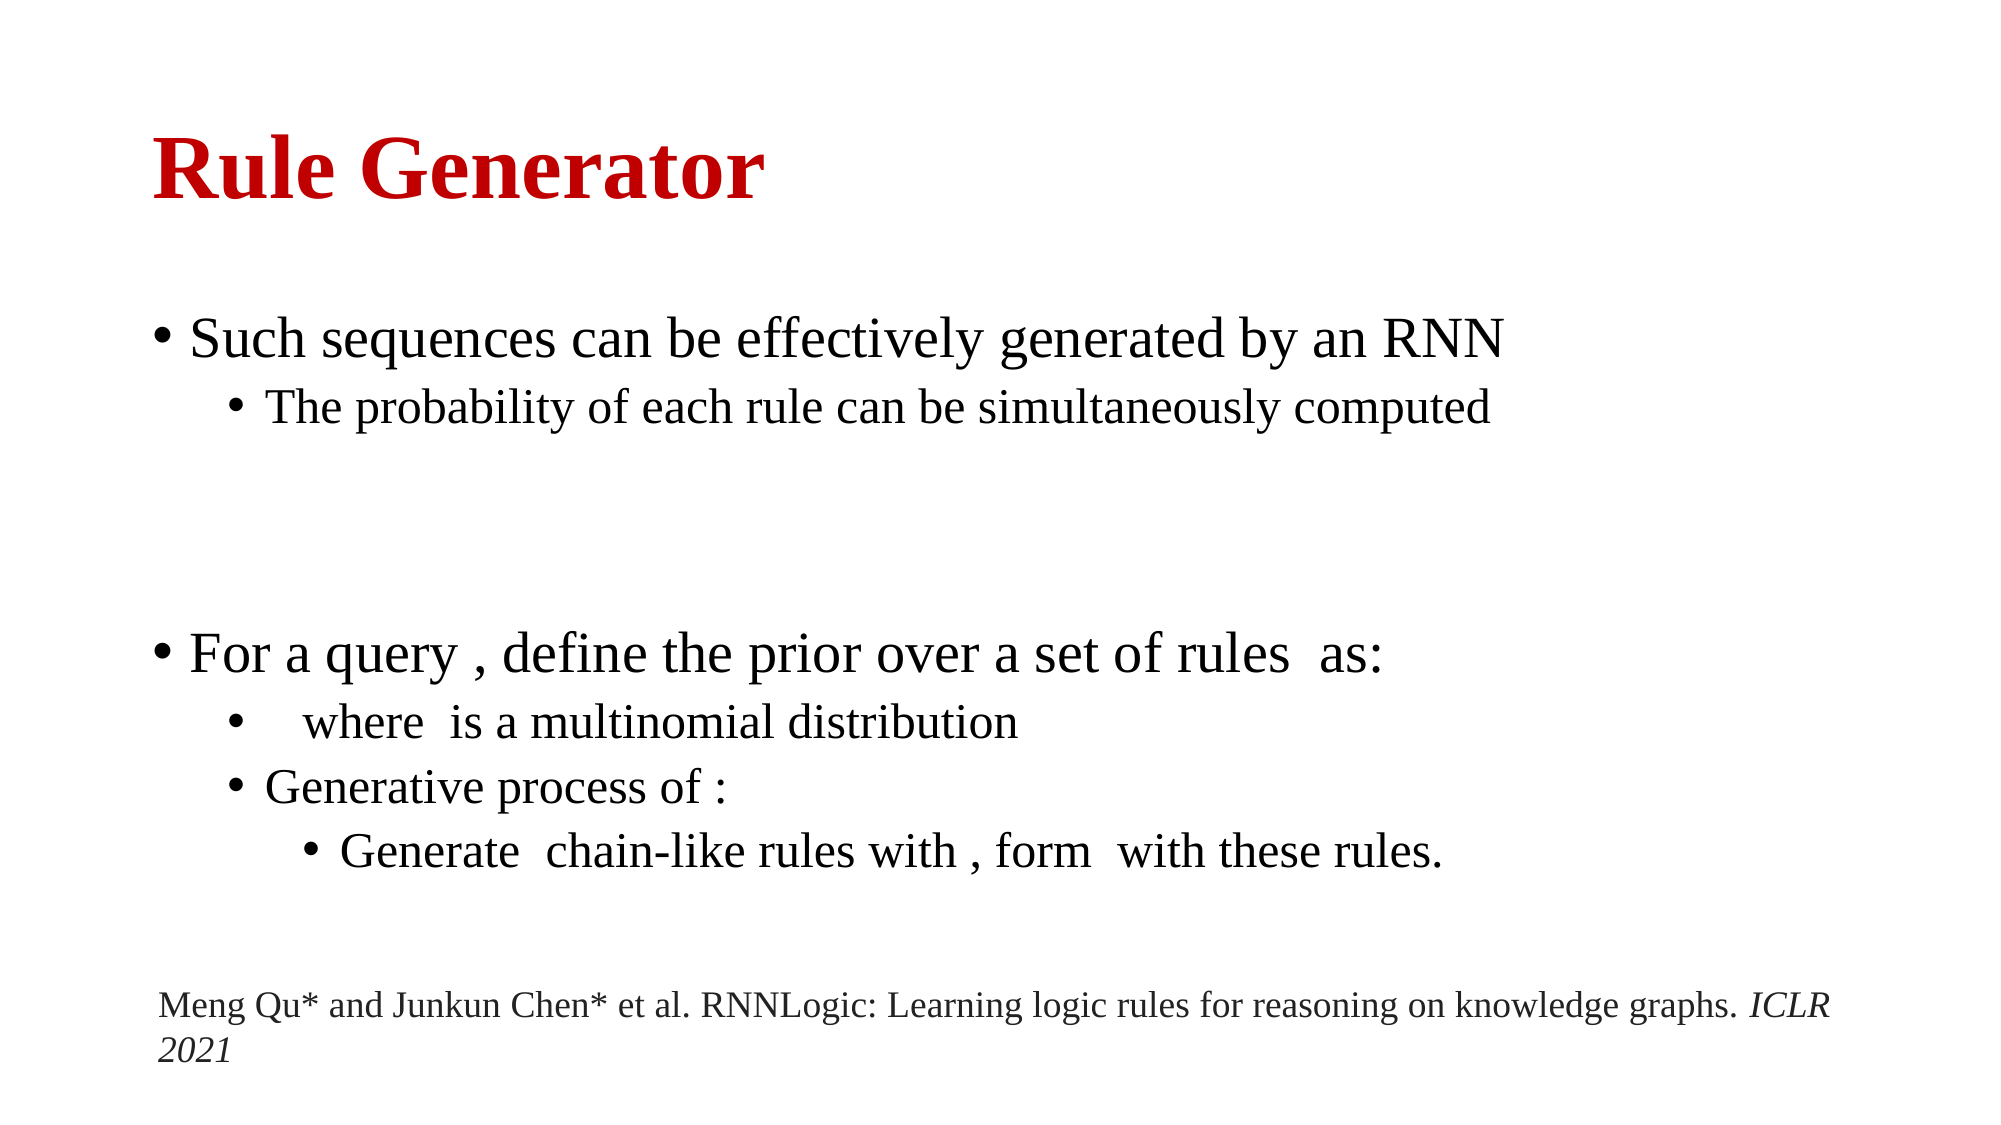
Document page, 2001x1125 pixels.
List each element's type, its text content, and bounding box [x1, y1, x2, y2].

text_box Meng Qu* and Junkun Chen* et al. RNNLogic: Learning logic rules for reasoning on knowledge graphs. ICLR 2021 [143, 973, 1869, 1078]
